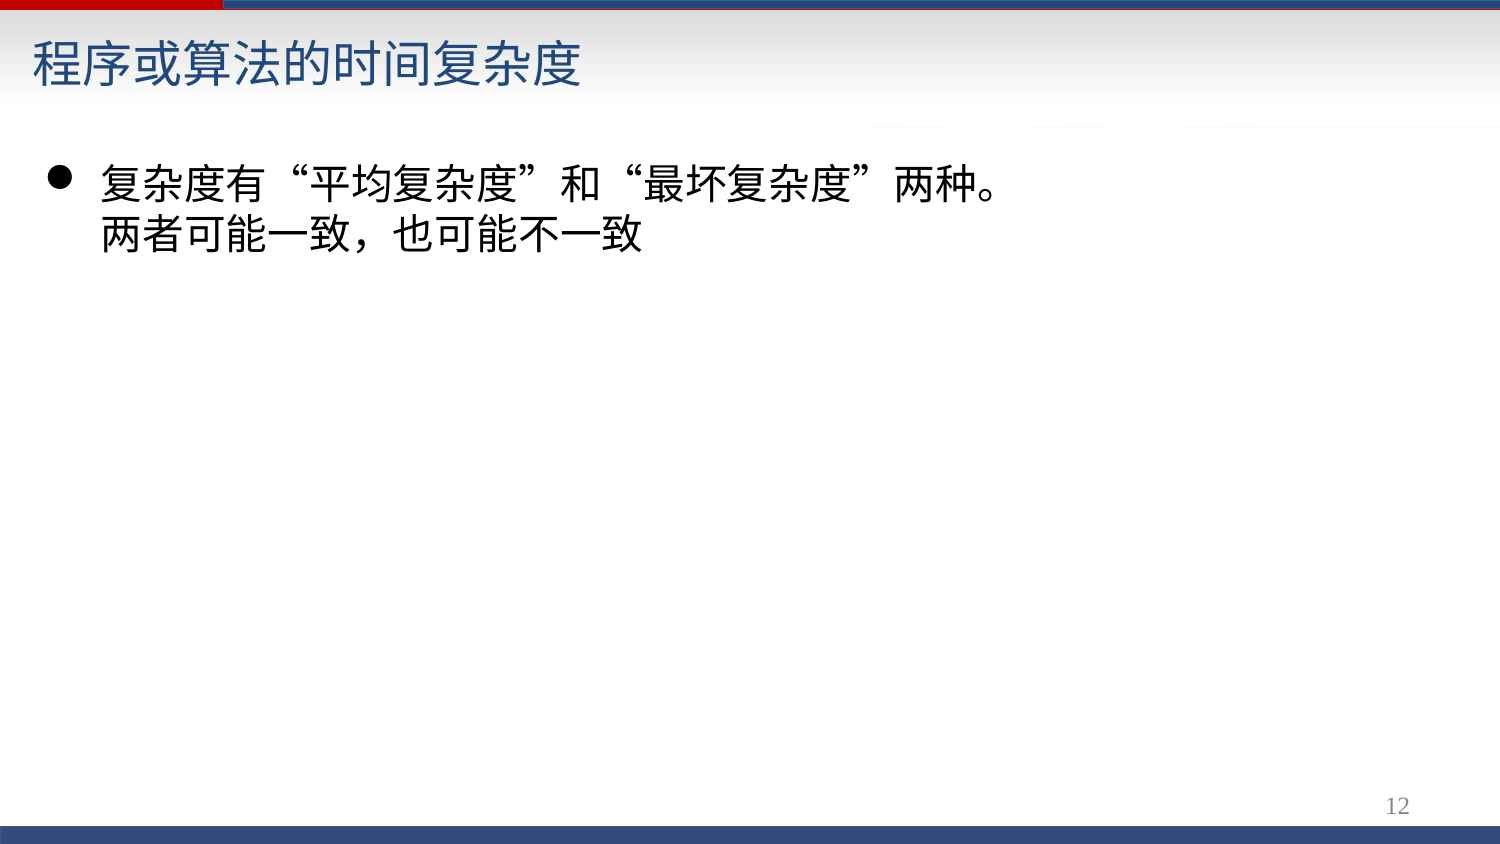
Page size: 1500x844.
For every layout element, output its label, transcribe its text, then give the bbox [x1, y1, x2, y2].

title 程序或算法的时间复杂度 [30, 30, 585, 174]
picture [0, 10, 1500, 129]
slide_number 12 [1378, 789, 1417, 844]
text_box 复杂度有“平均复杂度”和“最坏复杂度”两种。 两者可能一致，也可能不一致 [42, 155, 1021, 258]
